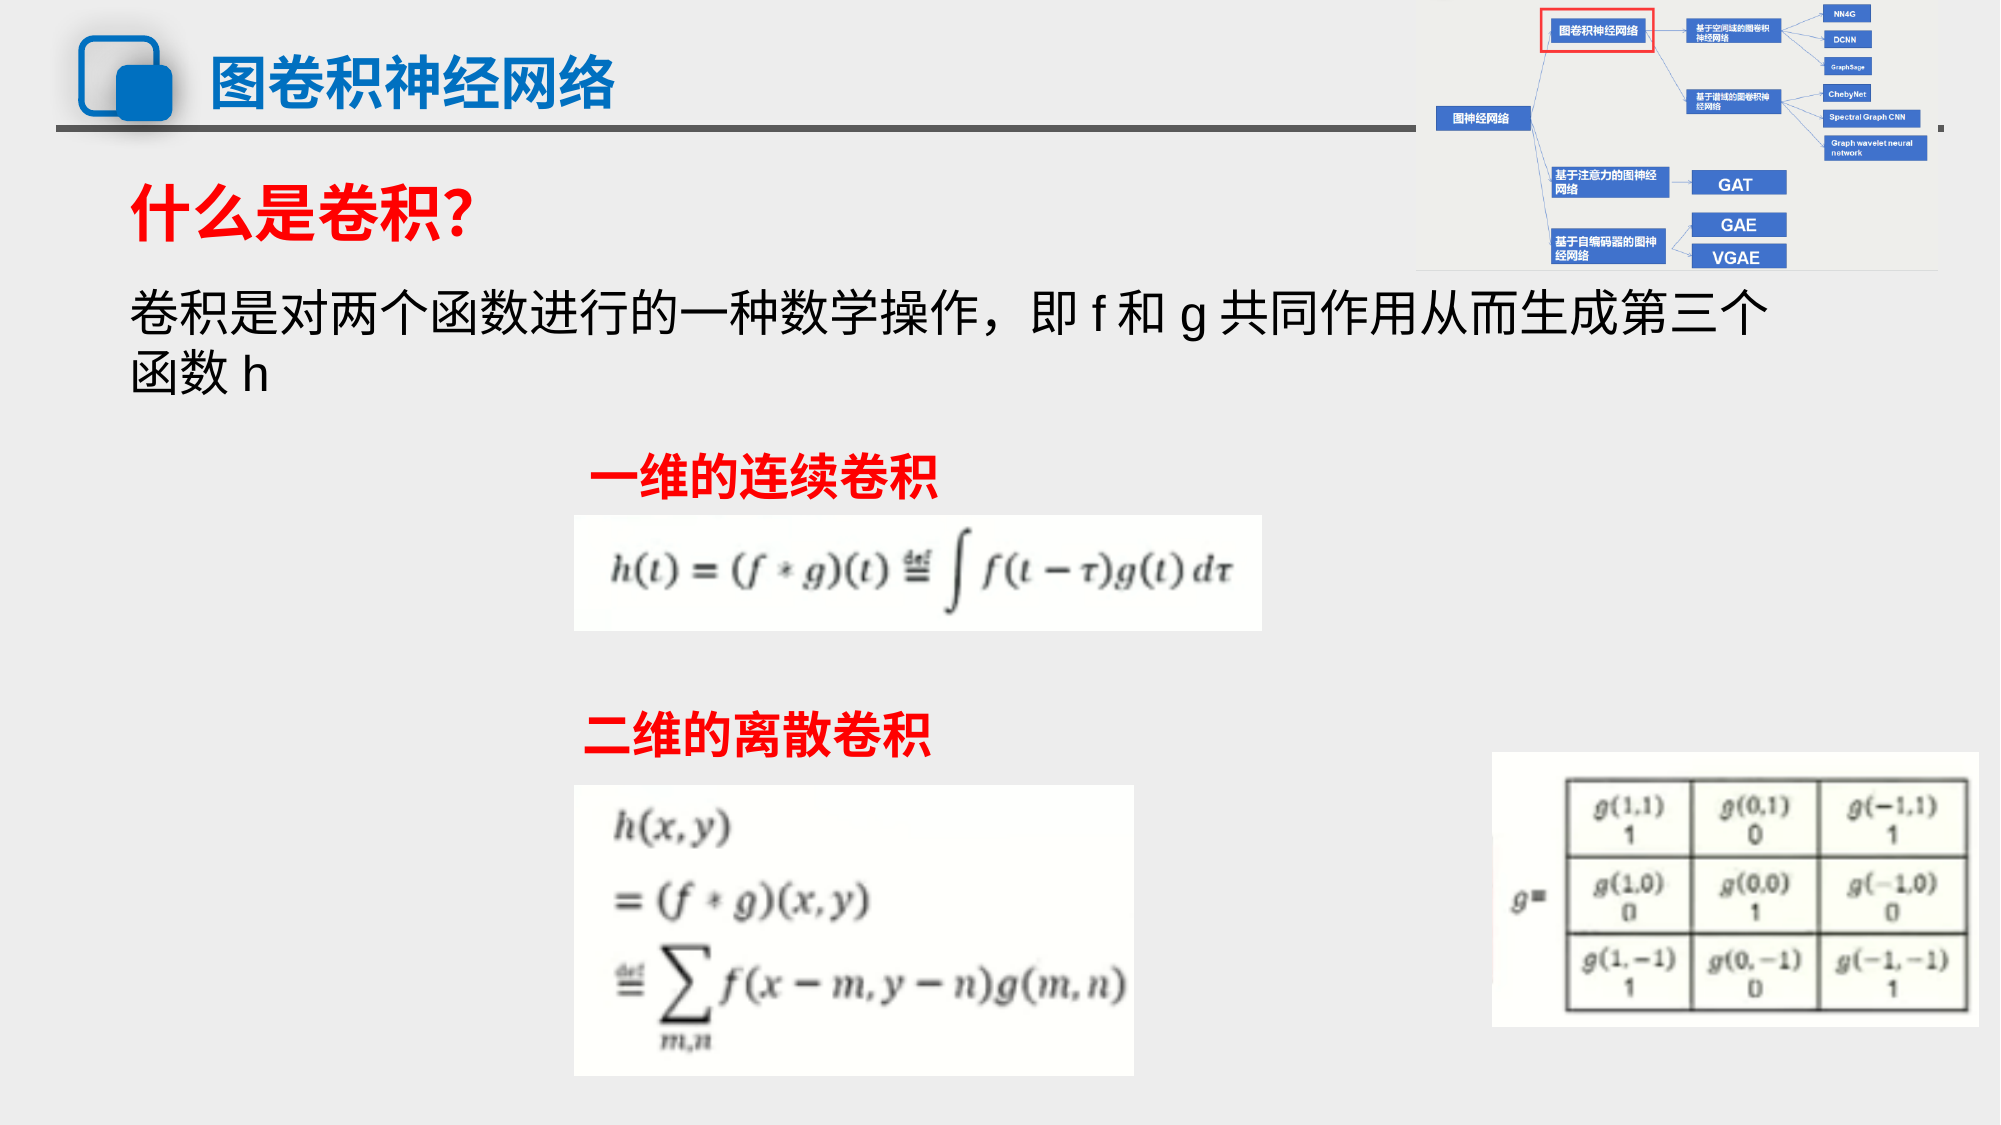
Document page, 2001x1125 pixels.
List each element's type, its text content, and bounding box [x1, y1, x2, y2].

text_box 卷积是对两个函数进行的一种数学操作，即f和g共同作用从而生成第三个函数h [115, 273, 1830, 409]
picture [1416, 0, 1938, 271]
picture [574, 785, 1134, 1076]
text_box 二维的离散卷积 [567, 695, 1135, 771]
picture [1492, 752, 1979, 1027]
text_box 什么是卷积？ [115, 166, 1416, 257]
picture [574, 515, 1262, 631]
text_box 一维的连续卷积 [574, 438, 1141, 513]
title 图卷积神经网络 [194, 48, 972, 124]
